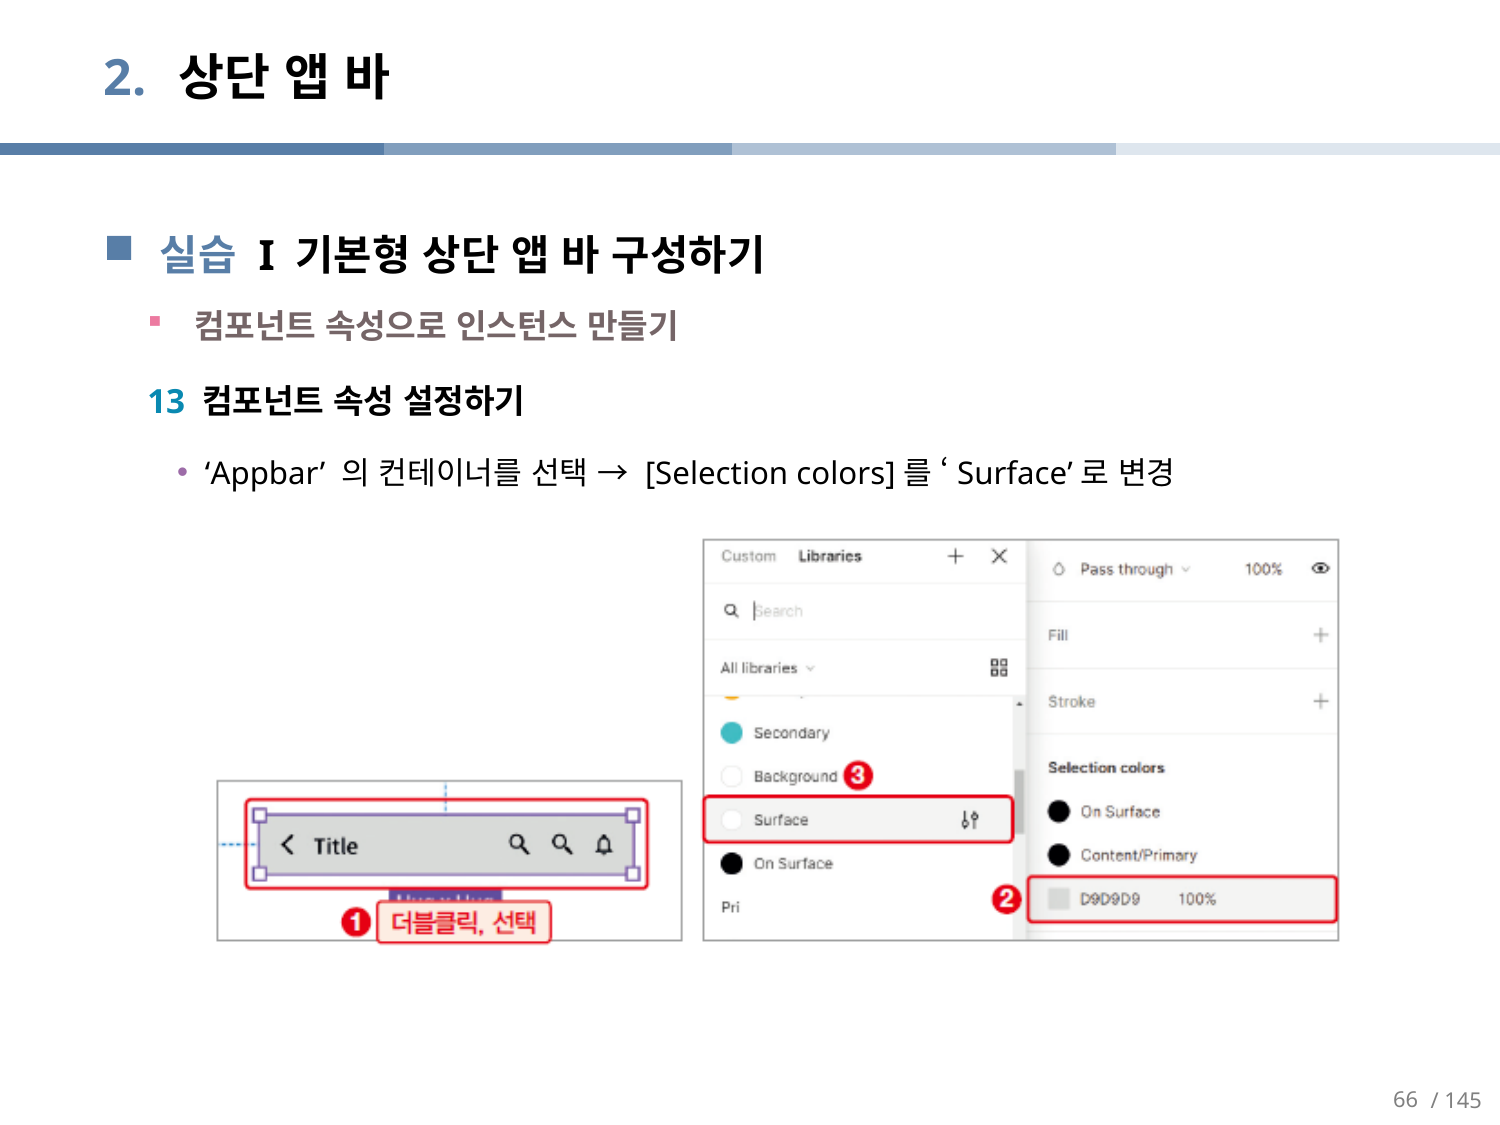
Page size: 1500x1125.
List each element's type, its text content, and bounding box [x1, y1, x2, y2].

list 실습 I 기본형 상단 앱 바 구성하기 컴포넌트 속성으로 인스턴스 만들기 13 컴포넌트 속성 설정하기 ‘Appbar’ 의 컨테이너를 선택 → [Selection colors]를 ‘Surface’로 변경 [88, 196, 1436, 1083]
title 상단 앱 바 [88, 30, 1211, 121]
picture [206, 503, 1365, 970]
